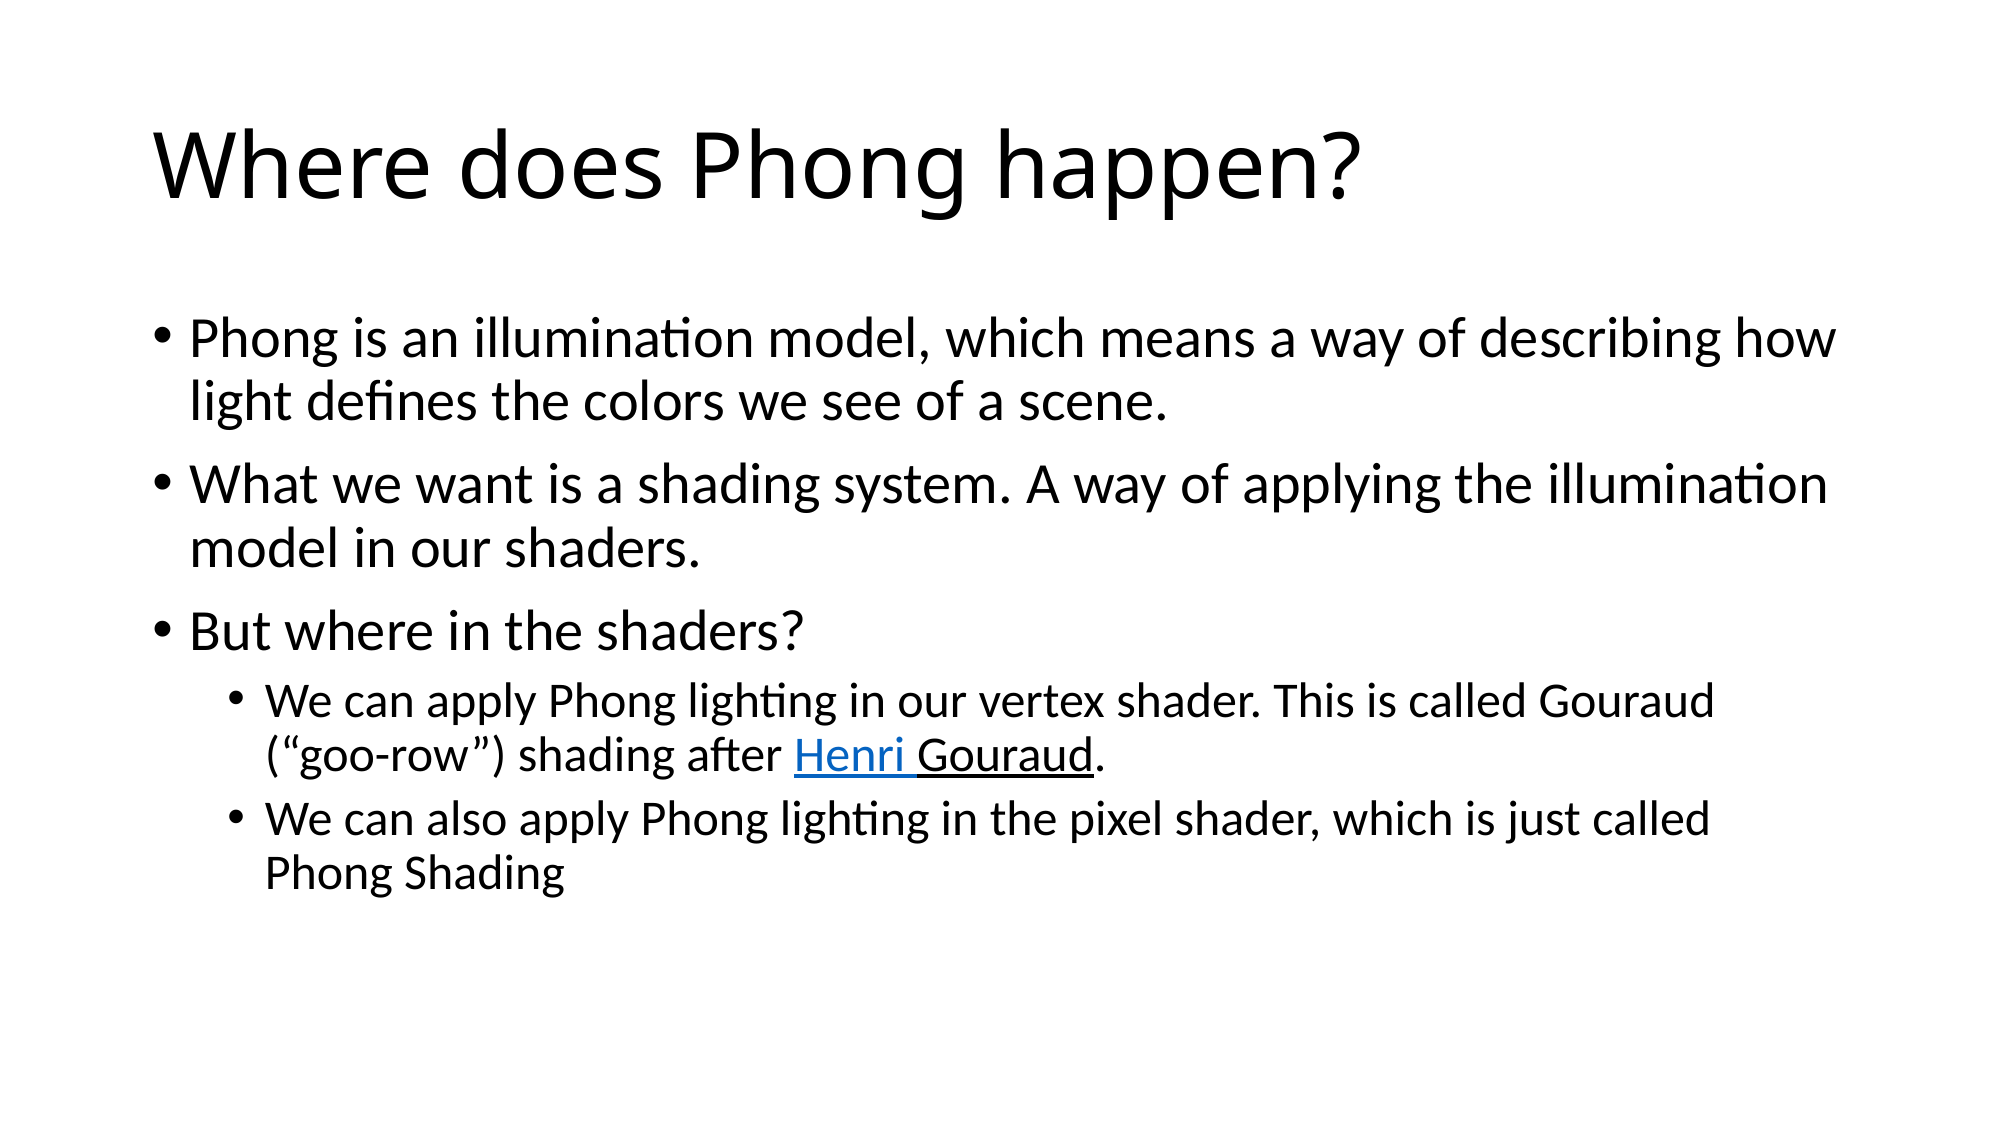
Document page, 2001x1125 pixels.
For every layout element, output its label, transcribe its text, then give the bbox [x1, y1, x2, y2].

list Phong is an illumination model, which means a way of describing how light defines the colors we see of a scene. What we want is a shading system. A way of applying the illumination model in our shaders. But where in the shaders? We can apply Phong lighting in our vertex shader. This is called Gouraud (“goo-row”) shading after Henri Gouraud. We can also apply Phong lighting in the pixel shader, which is just called Phong Shading [137, 299, 1863, 1014]
title Where does Phong happen? [137, 59, 1863, 278]
